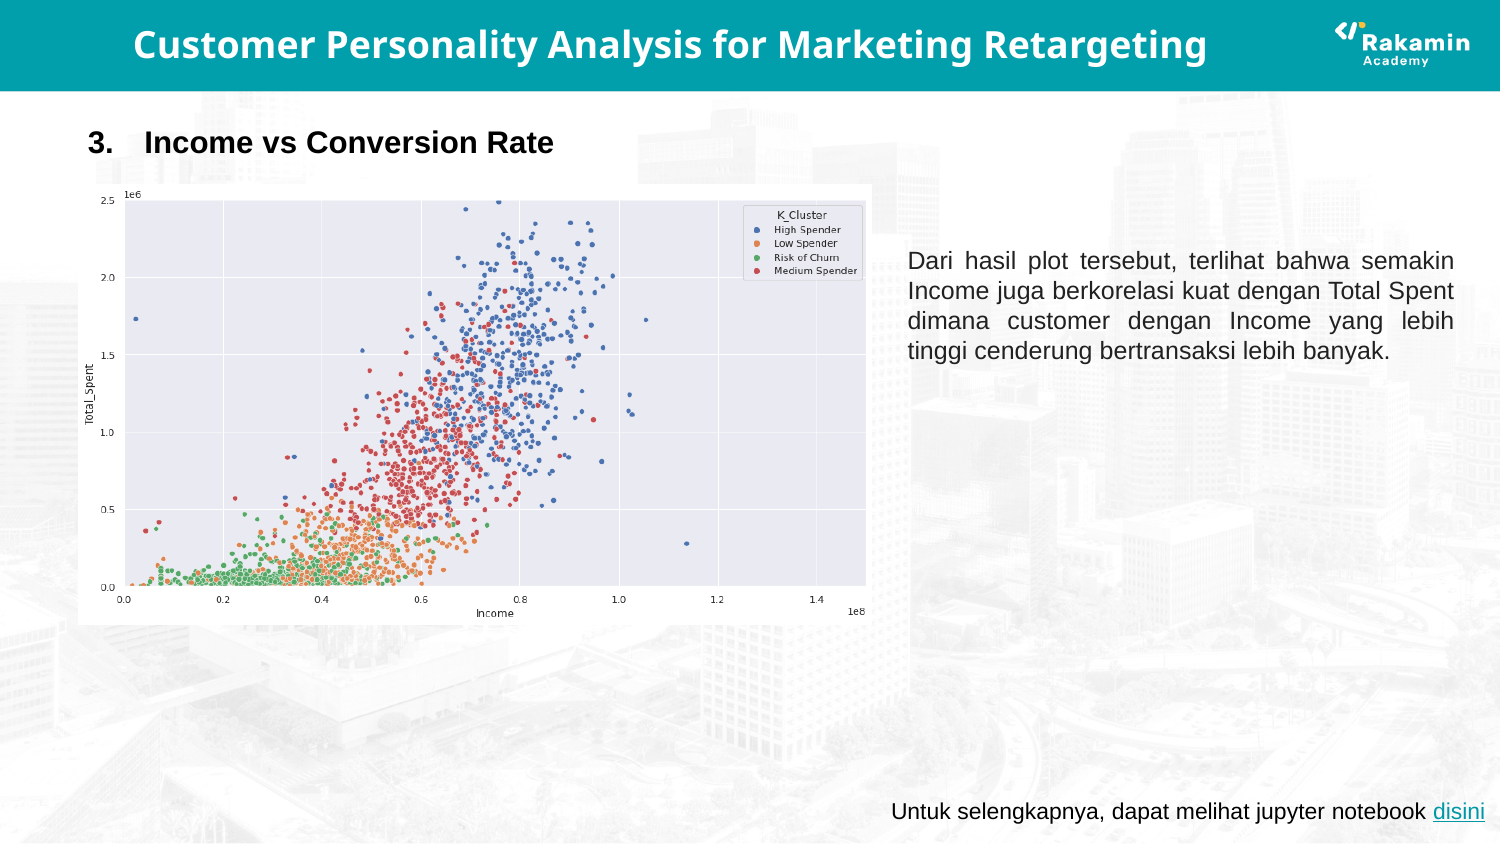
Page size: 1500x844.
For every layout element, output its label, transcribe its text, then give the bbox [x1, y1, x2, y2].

list Income vs Conversion Rate [51, 101, 1449, 783]
picture [0, 0, 1500, 844]
picture [78, 184, 873, 625]
text_box Dari hasil plot tersebut, terlihat bahwa semakin Income juga berkorelasi kuat dengan Total Spent dimana customer dengan Income yang lebih tinggi cenderung bertransaksi lebih banyak. [892, 236, 1471, 372]
text_box Untuk selengkapnya, dapat melihat jupyter notebook disini [763, 782, 1500, 838]
title Customer Personality Analysis for Marketing Retargeting [0, 6, 1342, 92]
